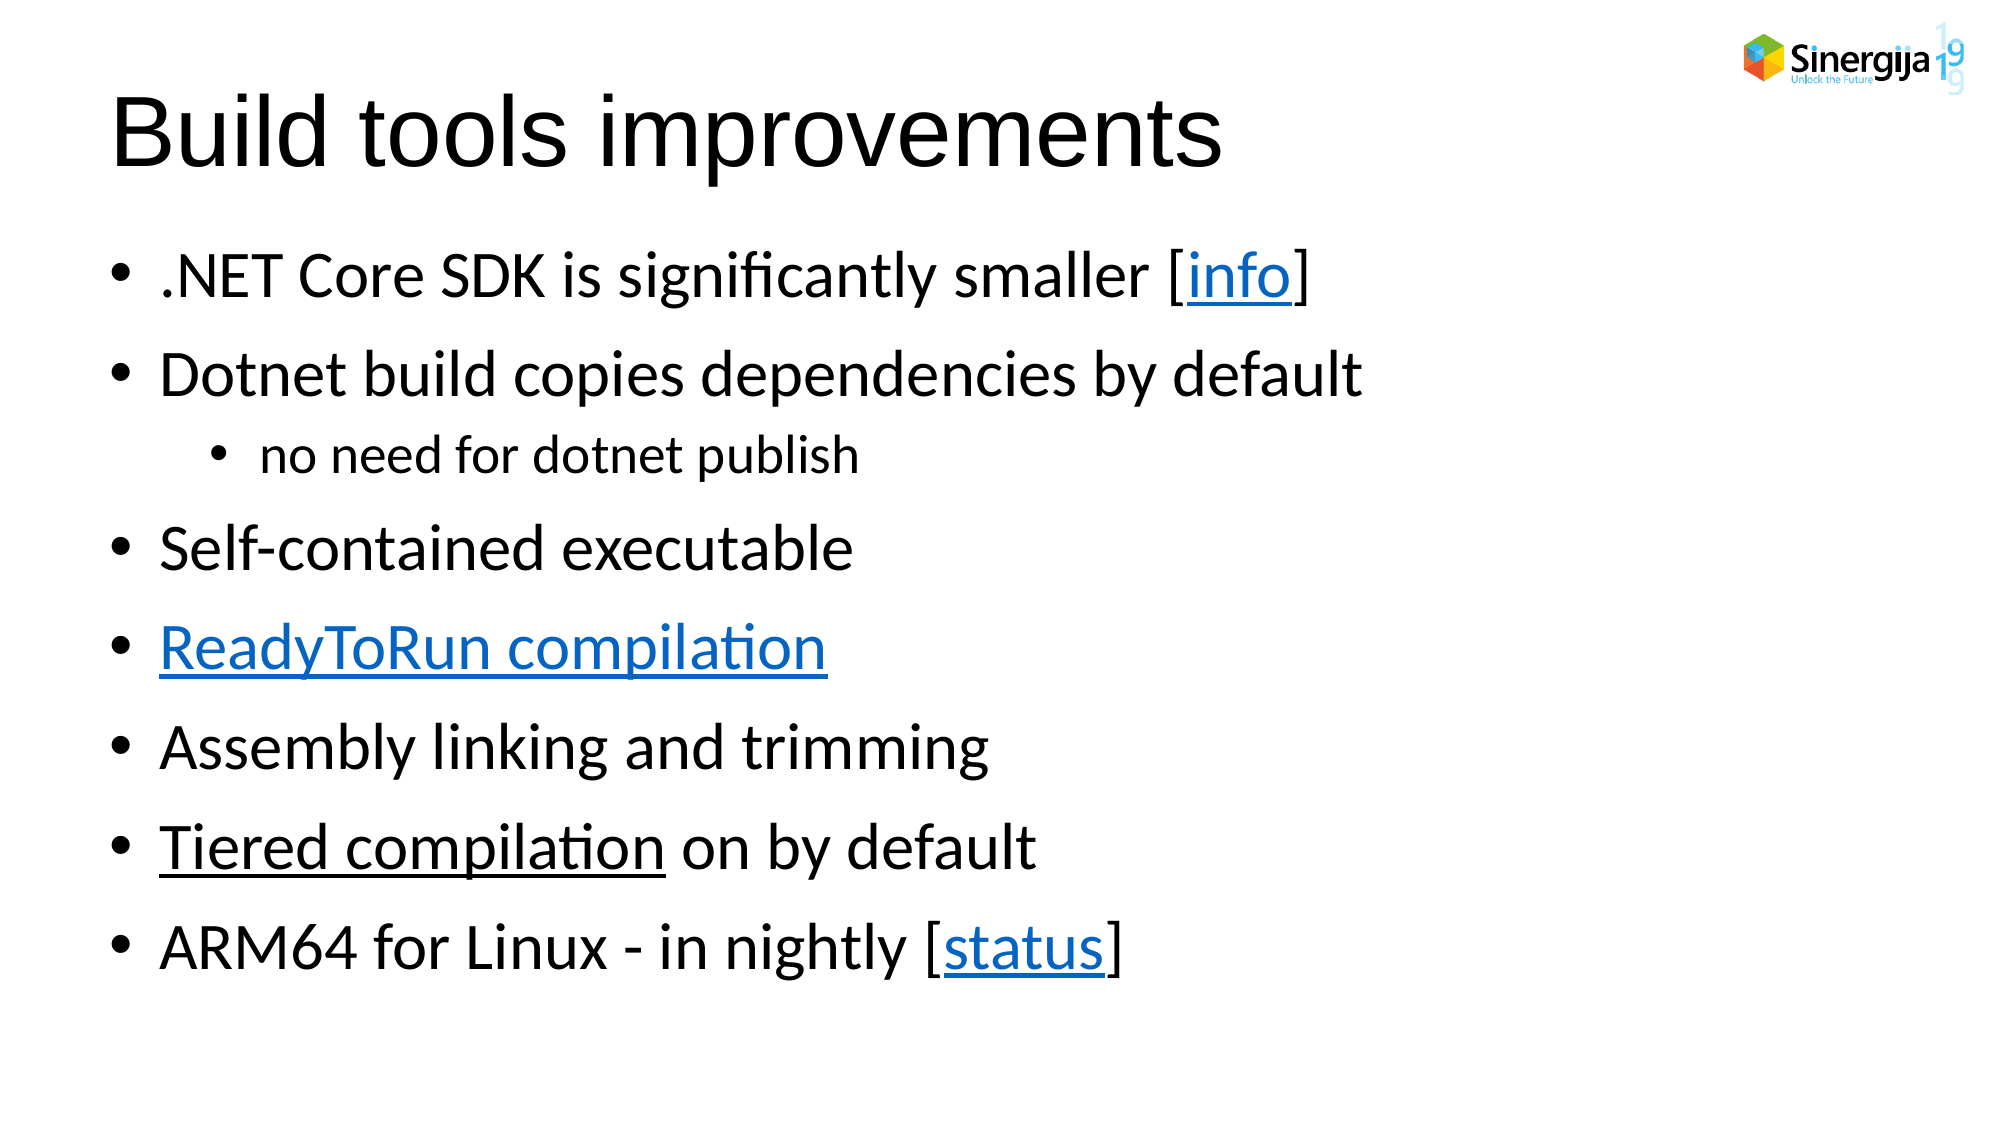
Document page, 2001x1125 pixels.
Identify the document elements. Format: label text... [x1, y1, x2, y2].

title Build tools improvements [94, 59, 1906, 209]
list .NET Core SDK is significantly smaller [info] Dotnet build copies dependencies by default no need for dotnet publish Self-contained executable ReadyToRun compilation Assembly linking and trimming Tiered compilation on by default ARM64 for Linux - in nightly [status] [94, 232, 1906, 1012]
